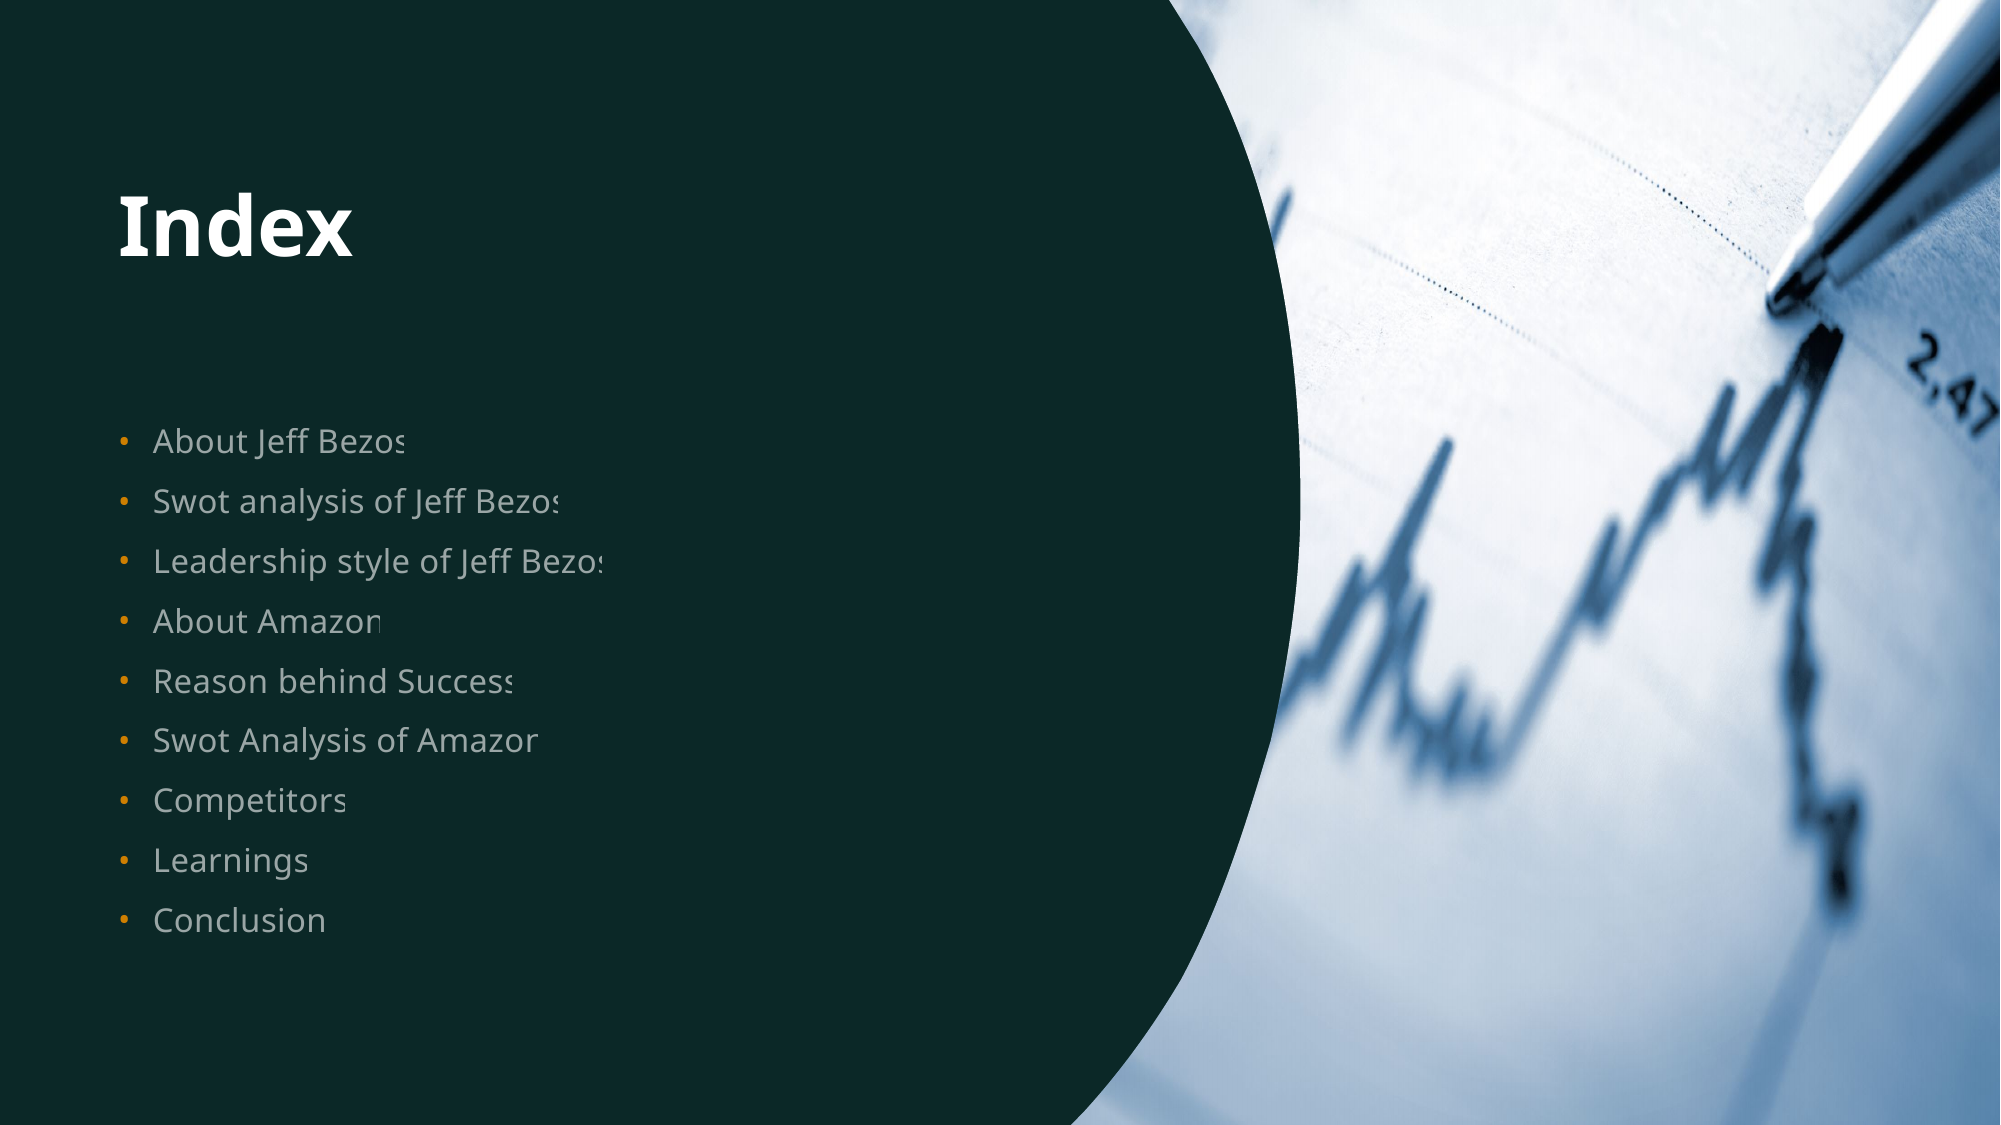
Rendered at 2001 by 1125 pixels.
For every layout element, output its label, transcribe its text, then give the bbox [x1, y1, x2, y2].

text_box [0, 0, 1070, 1125]
picture [1070, 0, 2000, 1125]
list About Jeff Bezos Swot analysis of Jeff Bezos Leadership style of Jeff Bezos About Amazon Reason behind Success Swot Analysis of Amazon Competitors Learnings Conclusion [118, 416, 937, 945]
title Index [118, 101, 937, 344]
